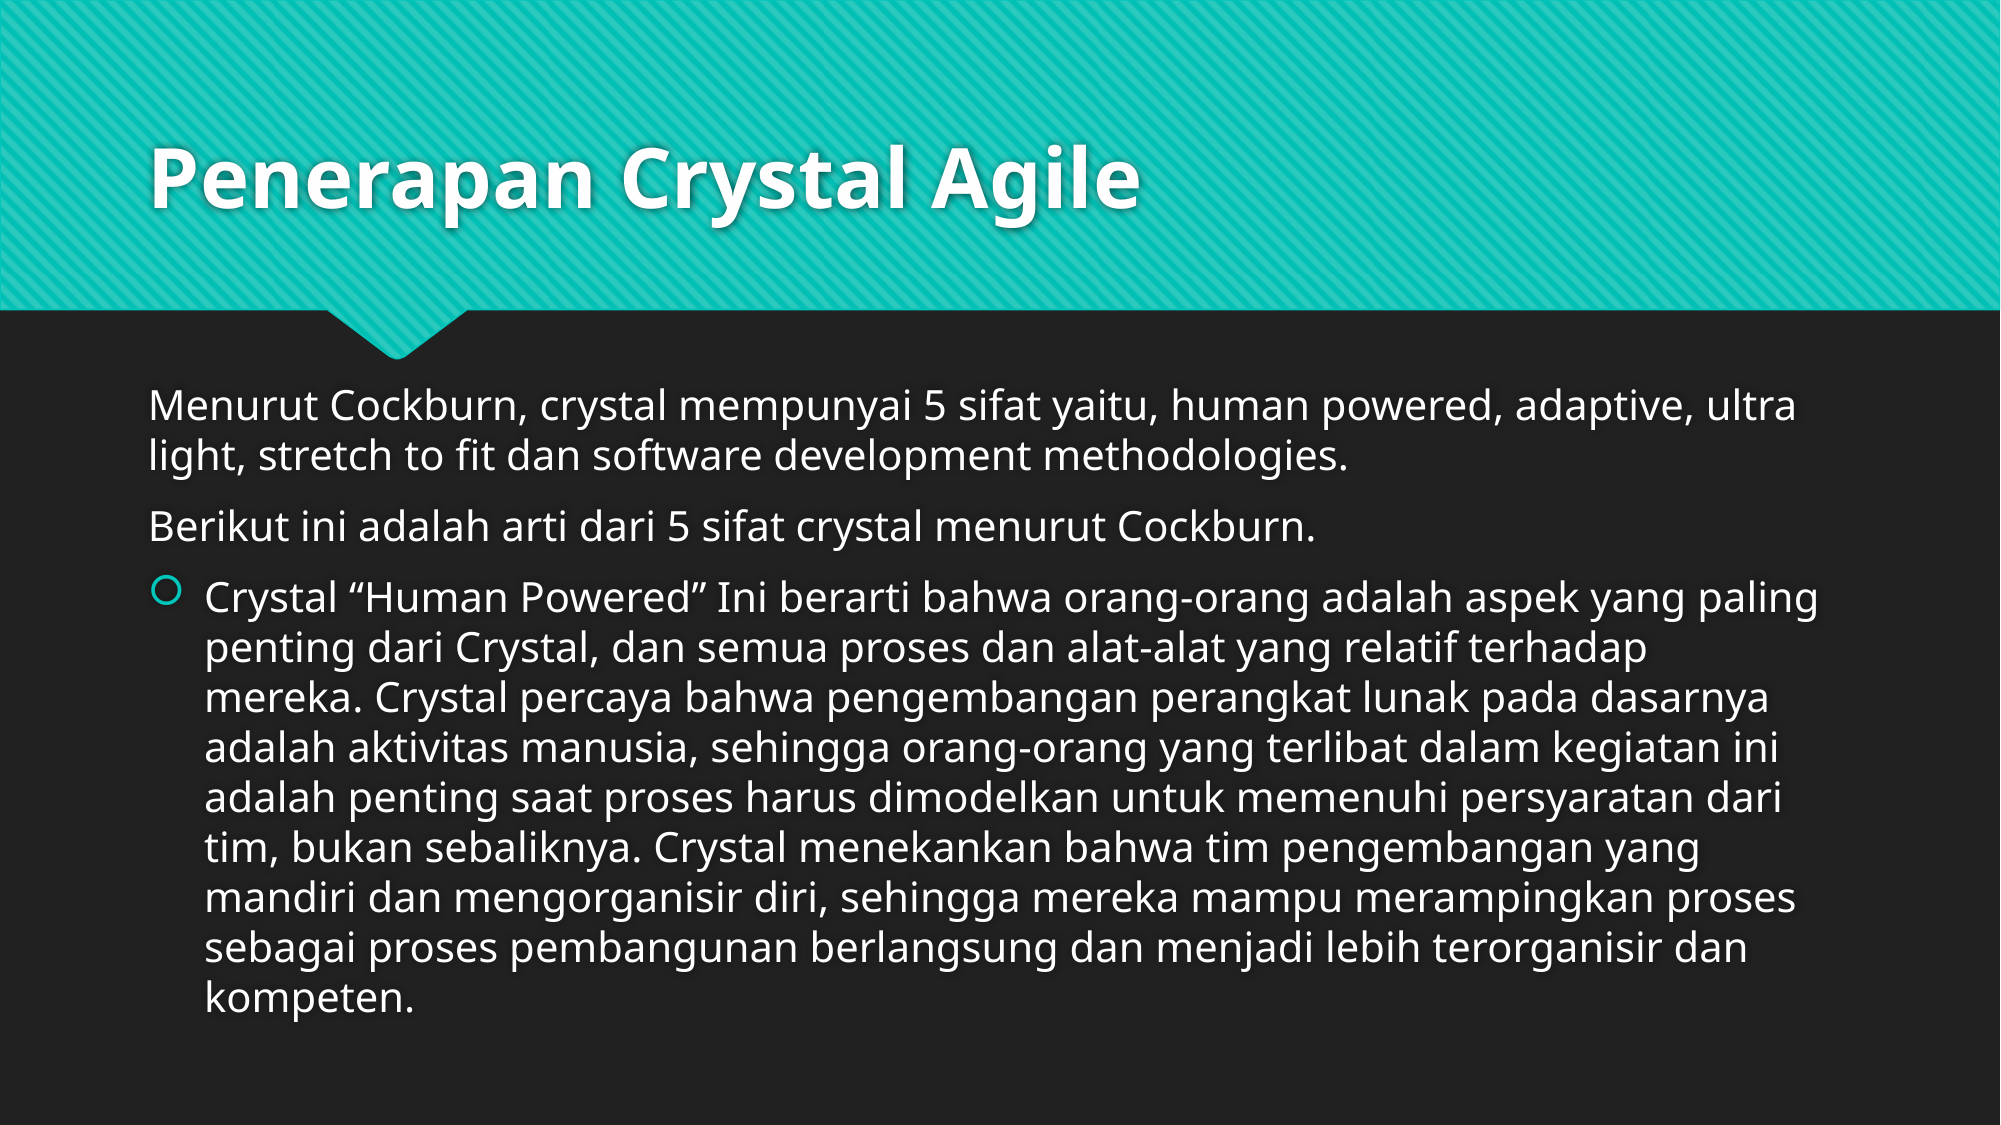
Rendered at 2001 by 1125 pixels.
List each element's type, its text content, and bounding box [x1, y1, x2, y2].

list Menurut Cockburn, crystal mempunyai 5 sifat yaitu, human powered, adaptive, ultra light, stretch to fit dan software development methodologies. Berikut ini adalah arti dari 5 sifat crystal menurut Cockburn. Crystal “Human Powered” Ini berarti bahwa orang-orang adalah aspek yang paling penting dari Crystal, dan semua proses dan alat-alat yang relatif terhadap mereka. Crystal percaya bahwa pengembangan perangkat lunak pada dasarnya adalah aktivitas manusia, sehingga orang-orang yang terlibat dalam kegiatan ini adalah penting saat proses harus dimodelkan untuk memenuhi persyaratan dari tim, bukan sebaliknya. Crystal menekankan bahwa tim pengembangan yang mandiri dan mengorganisir diri, sehingga mereka mampu merampingkan proses sebagai proses pembangunan berlangsung dan menjadi lebih terorganisir dan kompeten. [132, 407, 1865, 1063]
title Penerapan Crystal Agile [132, 73, 1868, 233]
